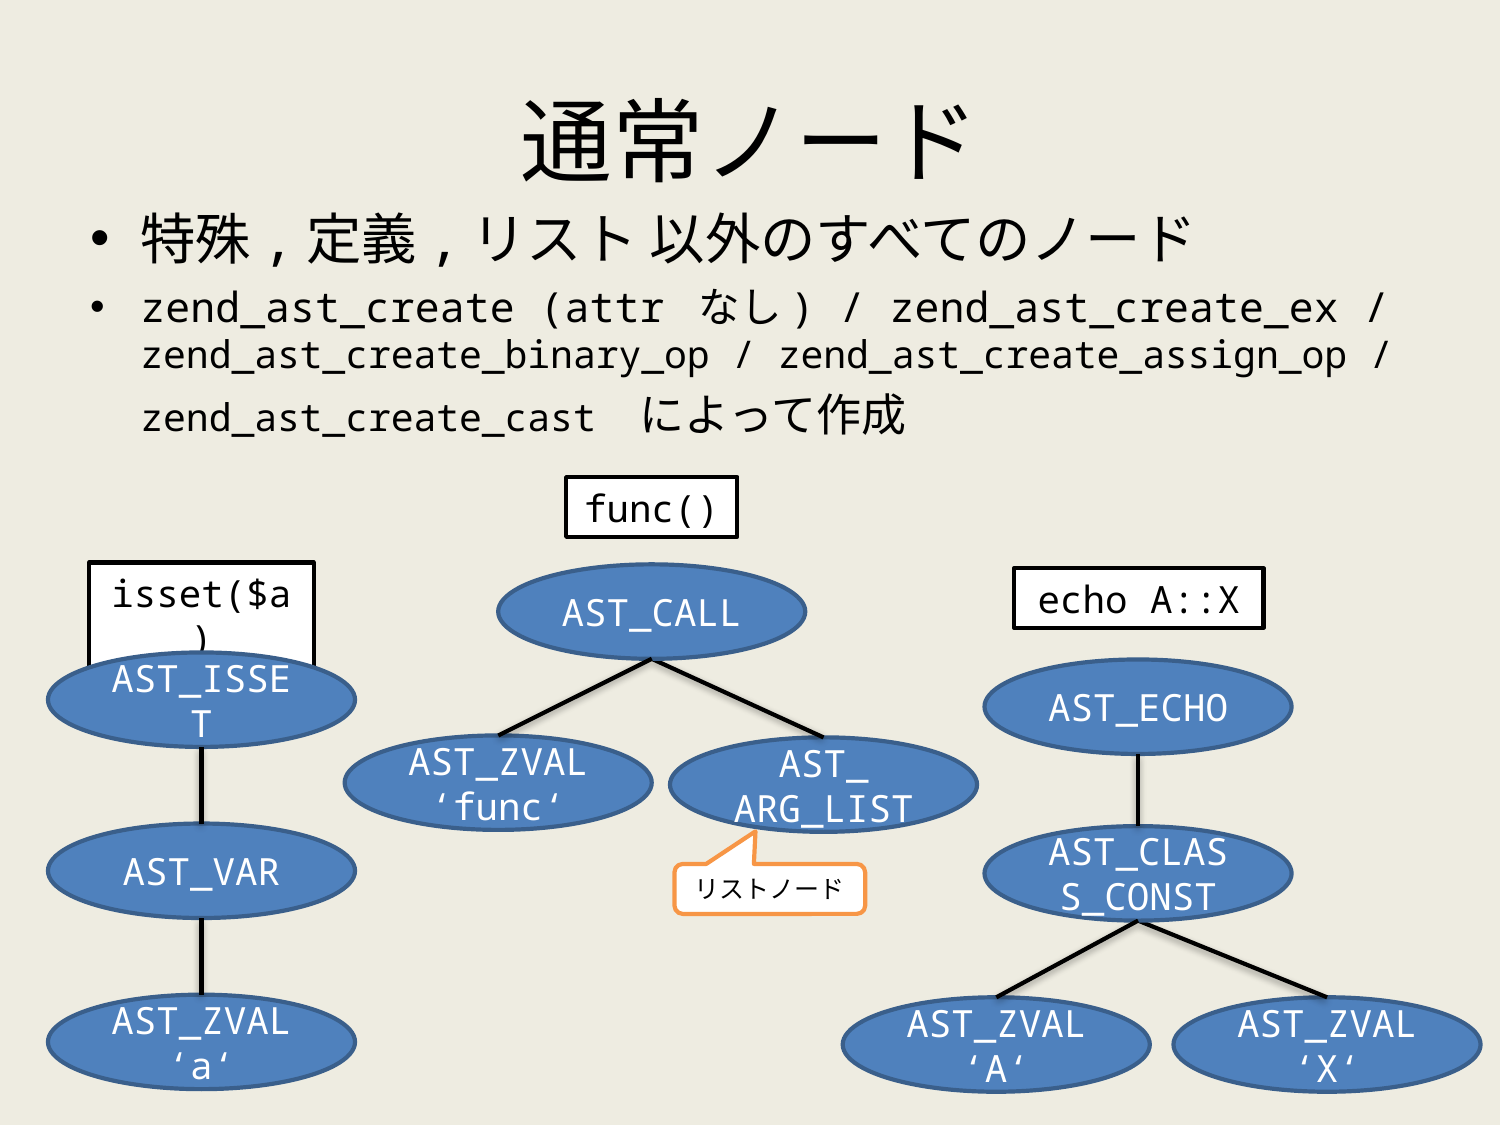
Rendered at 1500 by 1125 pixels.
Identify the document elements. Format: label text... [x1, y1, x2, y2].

text_box AST_VAR [45, 821, 358, 921]
list 特殊,定義,リスト 以外のすべてのノード zend_ast_create (attr なし) / zend_ast_create_ex / zend_ast_create_binary_op / zend_ast_create_assign_op / zend_ast_create_cast によって作成 [75, 196, 1425, 492]
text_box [1139, 920, 1328, 998]
text_box AST_ZVAL ‘a‘ [45, 992, 358, 1092]
title 通常ノード [75, 45, 1425, 196]
text_box リストノード [672, 829, 868, 917]
text_box AST_ZVAL ‘func‘ [342, 733, 654, 832]
text_box AST_CLASS_CONST [982, 824, 1294, 919]
text_box isset($a) [87, 560, 316, 665]
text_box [996, 920, 1139, 998]
text_box AST_ZVAL ‘A‘ [840, 995, 1152, 1094]
text_box echo A::X [1012, 566, 1266, 630]
text_box AST_ECHO [982, 657, 1294, 757]
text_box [652, 658, 824, 738]
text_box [497, 658, 652, 736]
text_box func() [564, 475, 739, 539]
text_box AST_ZVAL ‘X‘ [1171, 995, 1483, 1094]
text_box AST_CALL [496, 562, 808, 657]
text_box AST_ ARG_LIST [667, 735, 980, 834]
text_box AST_ISSET [45, 650, 358, 750]
